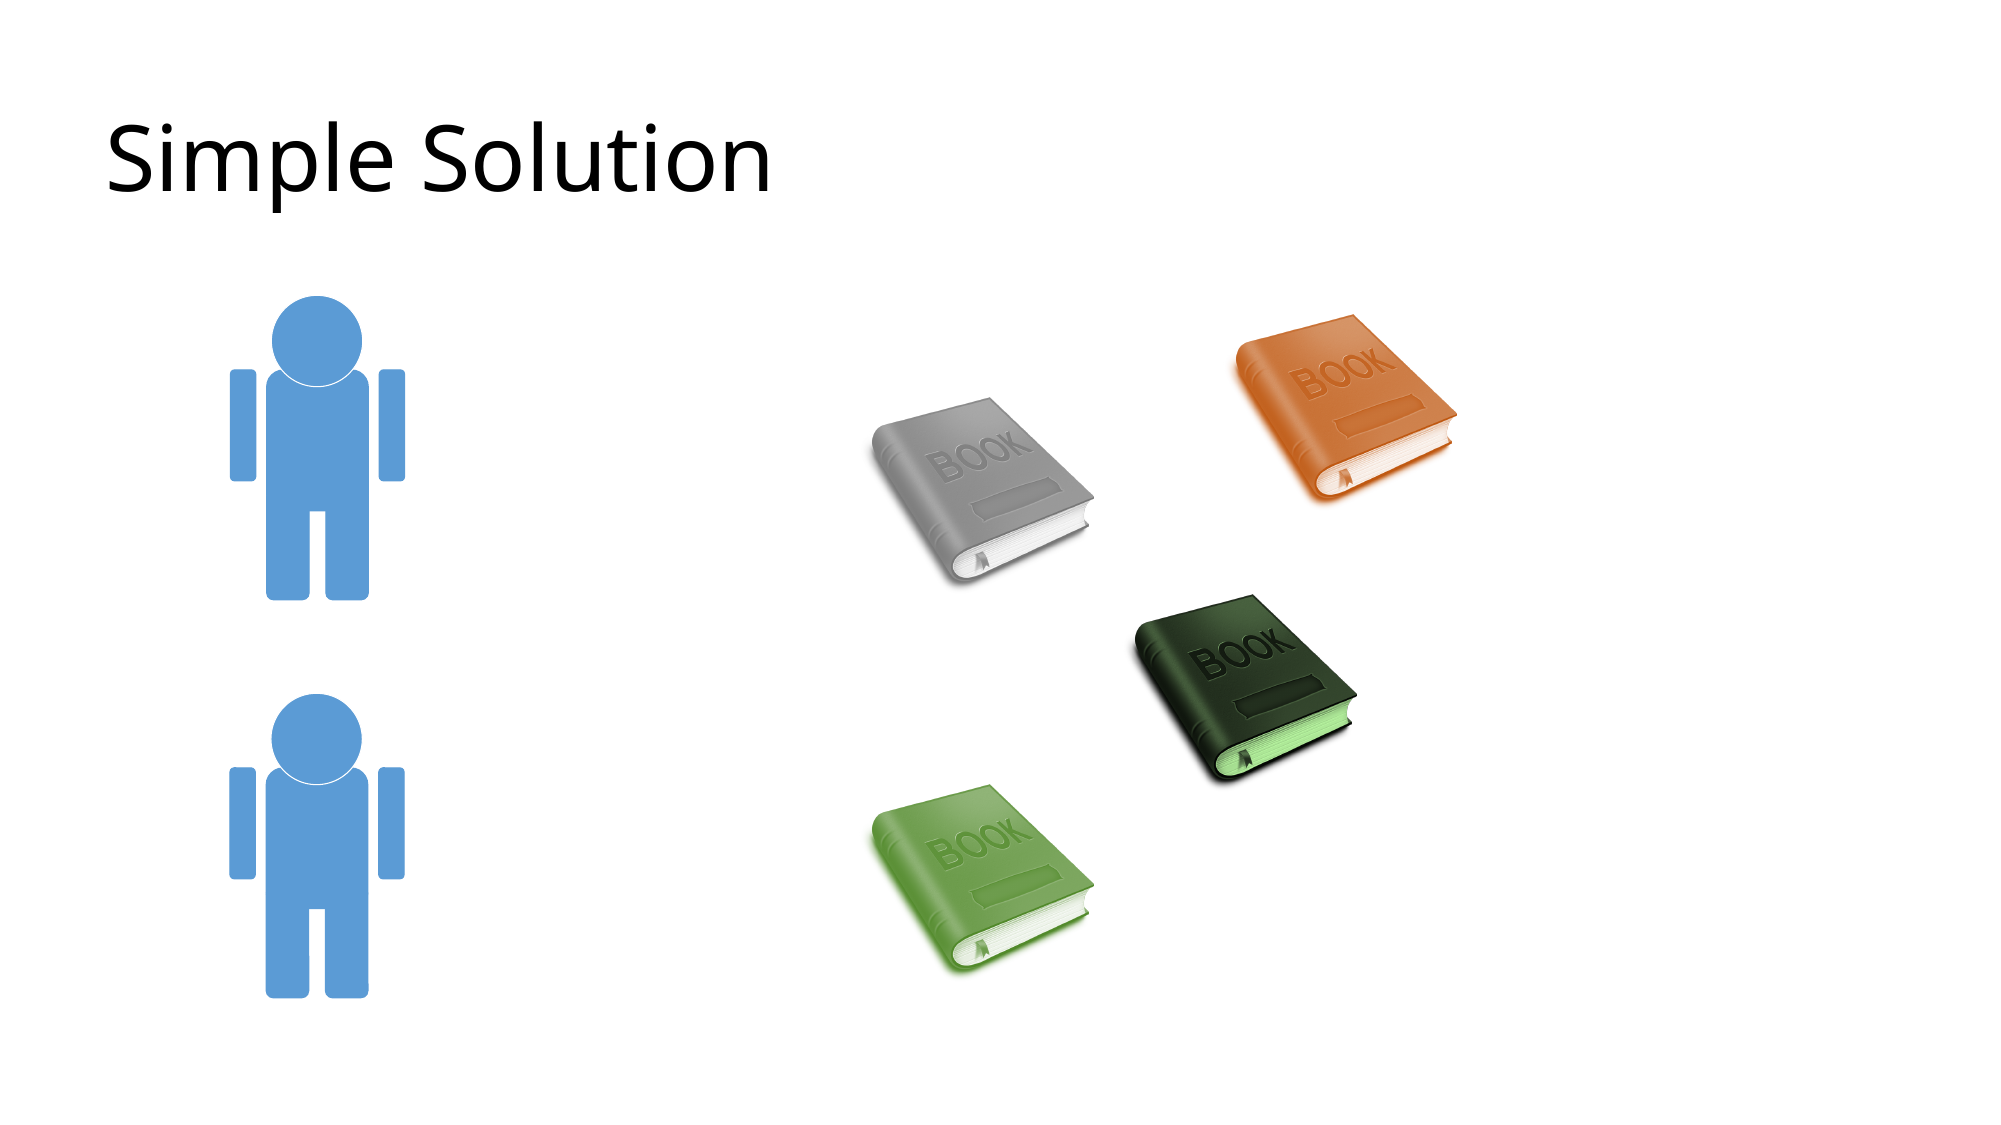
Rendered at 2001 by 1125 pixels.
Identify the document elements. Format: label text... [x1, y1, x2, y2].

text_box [229, 693, 405, 998]
title Simple Solution [90, 52, 1863, 271]
picture [859, 397, 1094, 594]
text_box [230, 295, 405, 600]
picture [859, 784, 1094, 982]
picture [1122, 594, 1357, 792]
picture [1223, 314, 1457, 511]
